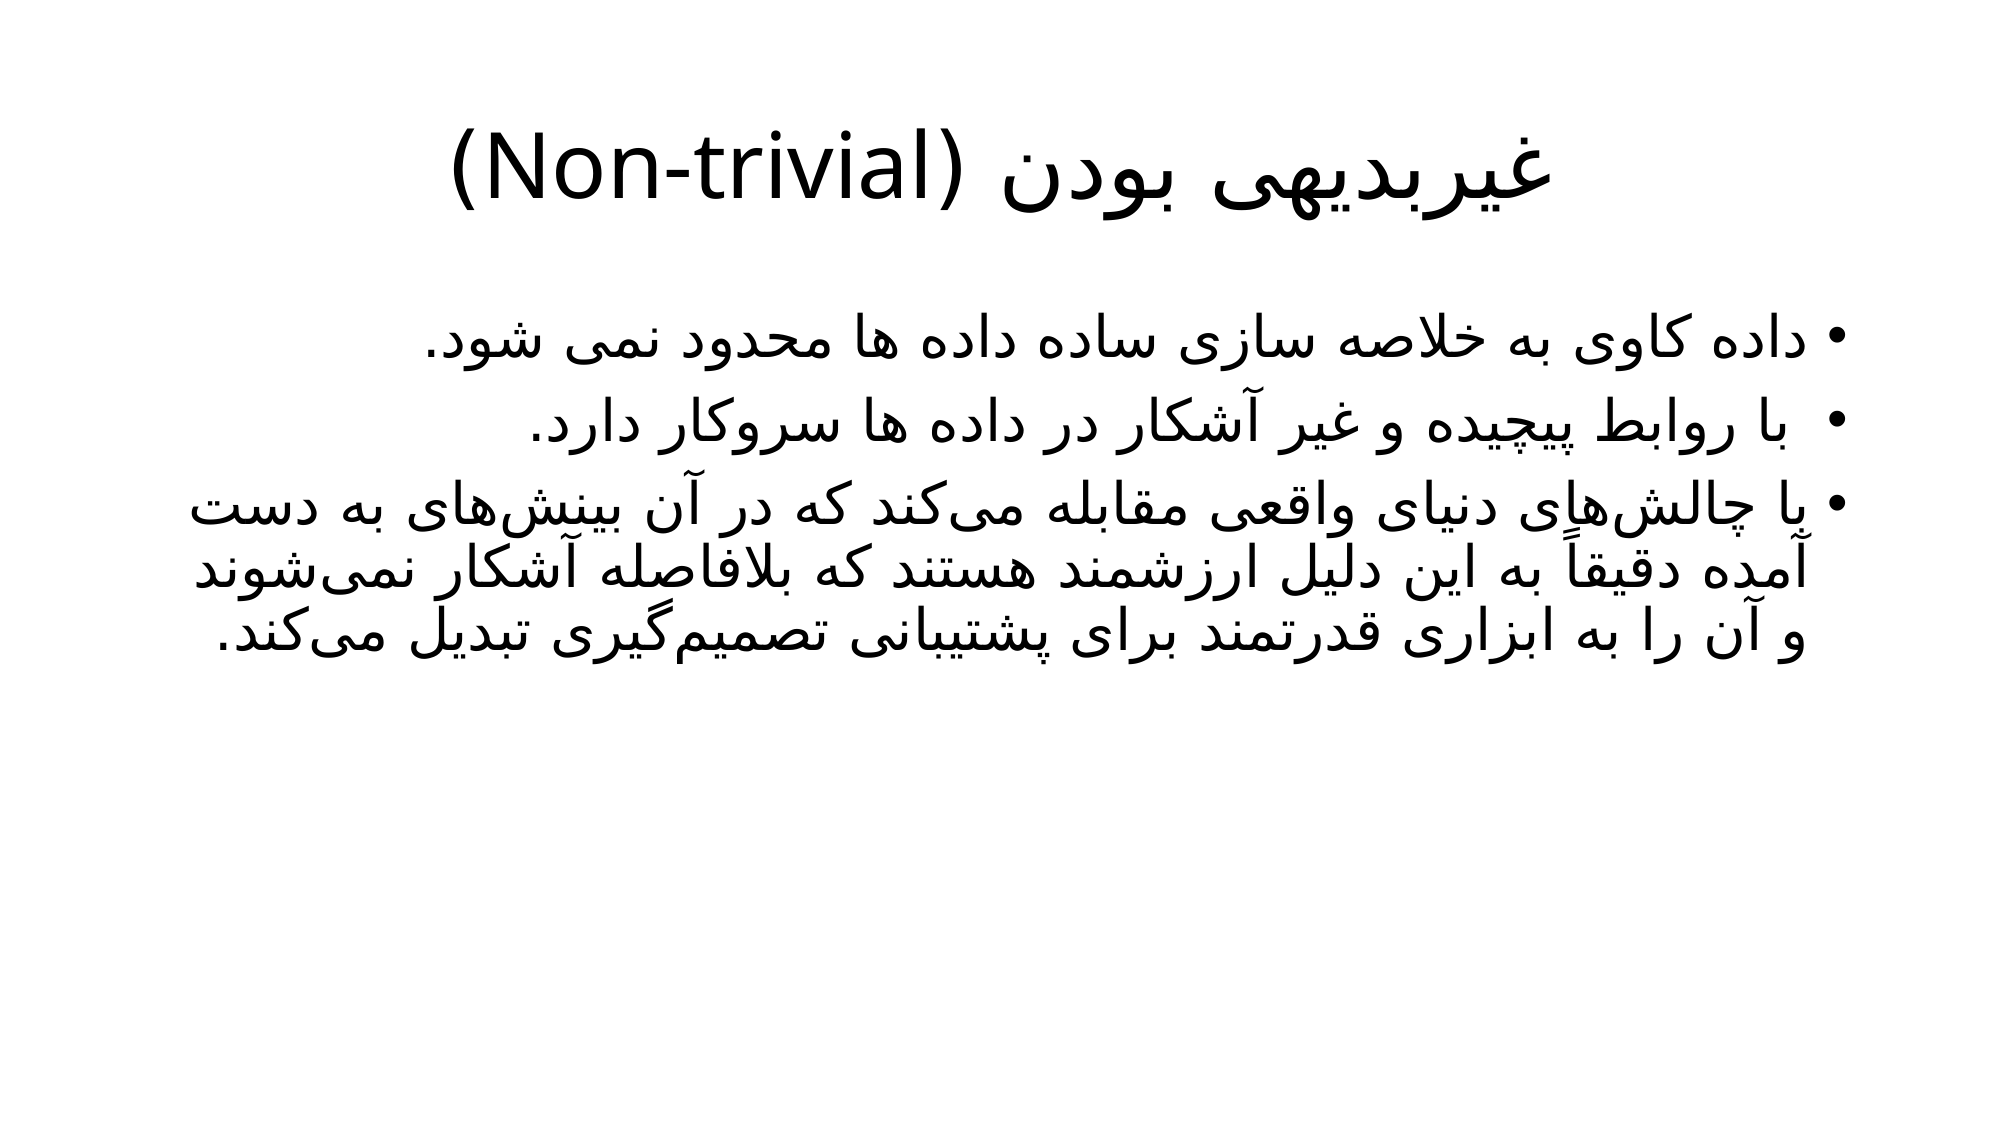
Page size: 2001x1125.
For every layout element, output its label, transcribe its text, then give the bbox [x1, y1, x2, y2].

list داده کاوی به خلاصه سازی ساده داده ها محدود نمی شود. با روابط پیچیده و غیر آشکار در داده ها سروکار دارد. با چالش‌های دنیای واقعی مقابله می‌کند که در آن بینش‌های به دست آمده دقیقاً به این دلیل ارزشمند هستند که بلافاصله آشکار نمی‌شوند و آن را به ابزاری قدرتمند برای پشتیبانی تصمیم‌گیری تبدیل می‌کند. [137, 299, 1863, 1014]
title غیربدیهی بودن (Non-trivial) [137, 59, 1863, 278]
